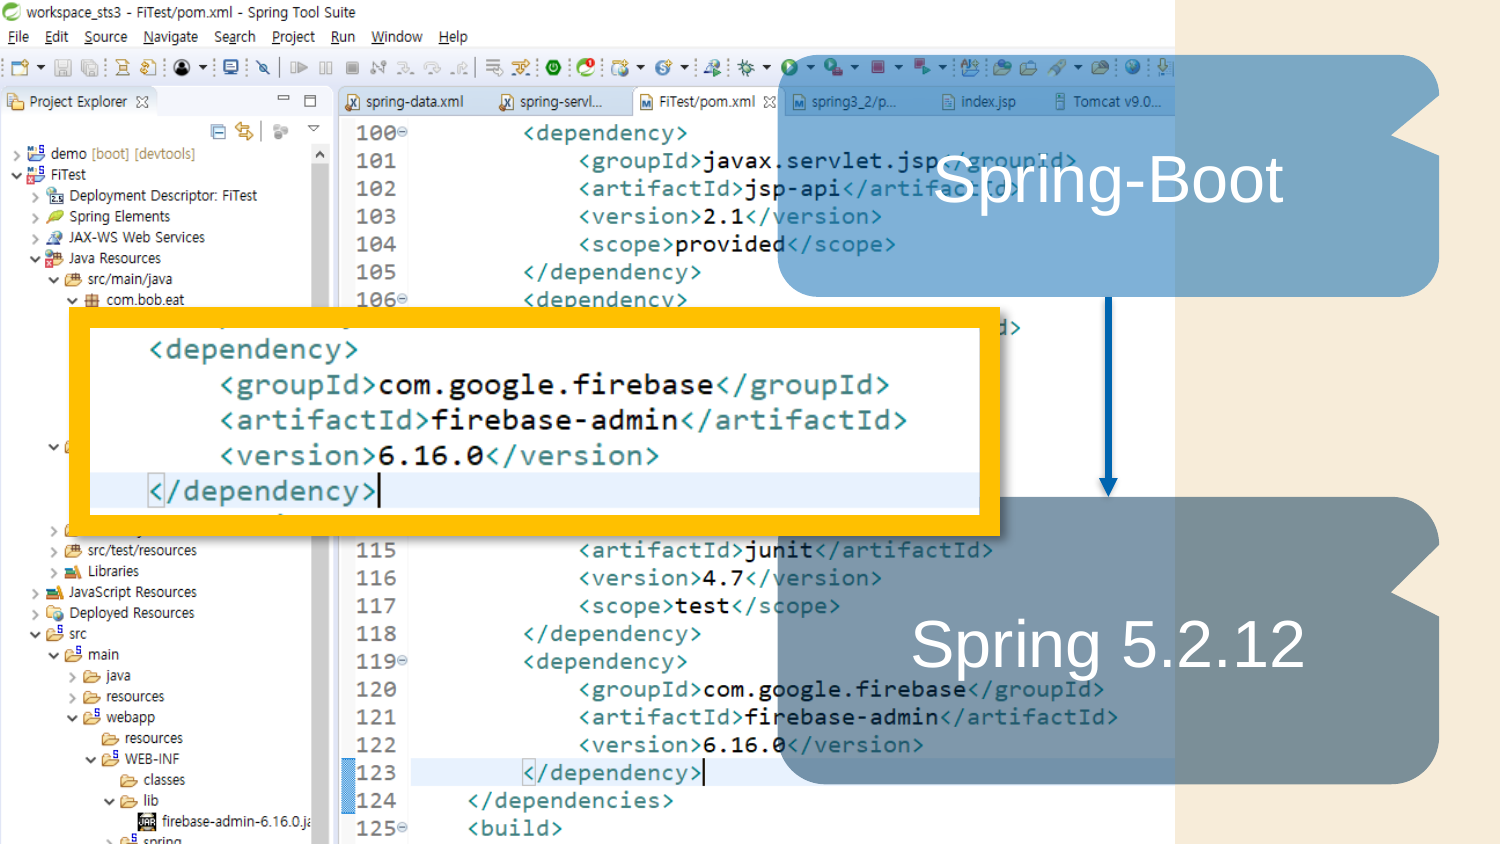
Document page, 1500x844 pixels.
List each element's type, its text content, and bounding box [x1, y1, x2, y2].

text_box Spring 5.2.12 [1179, 496, 1440, 785]
picture [0, 0, 1175, 844]
text_box Spring-Boot [1179, 54, 1440, 297]
